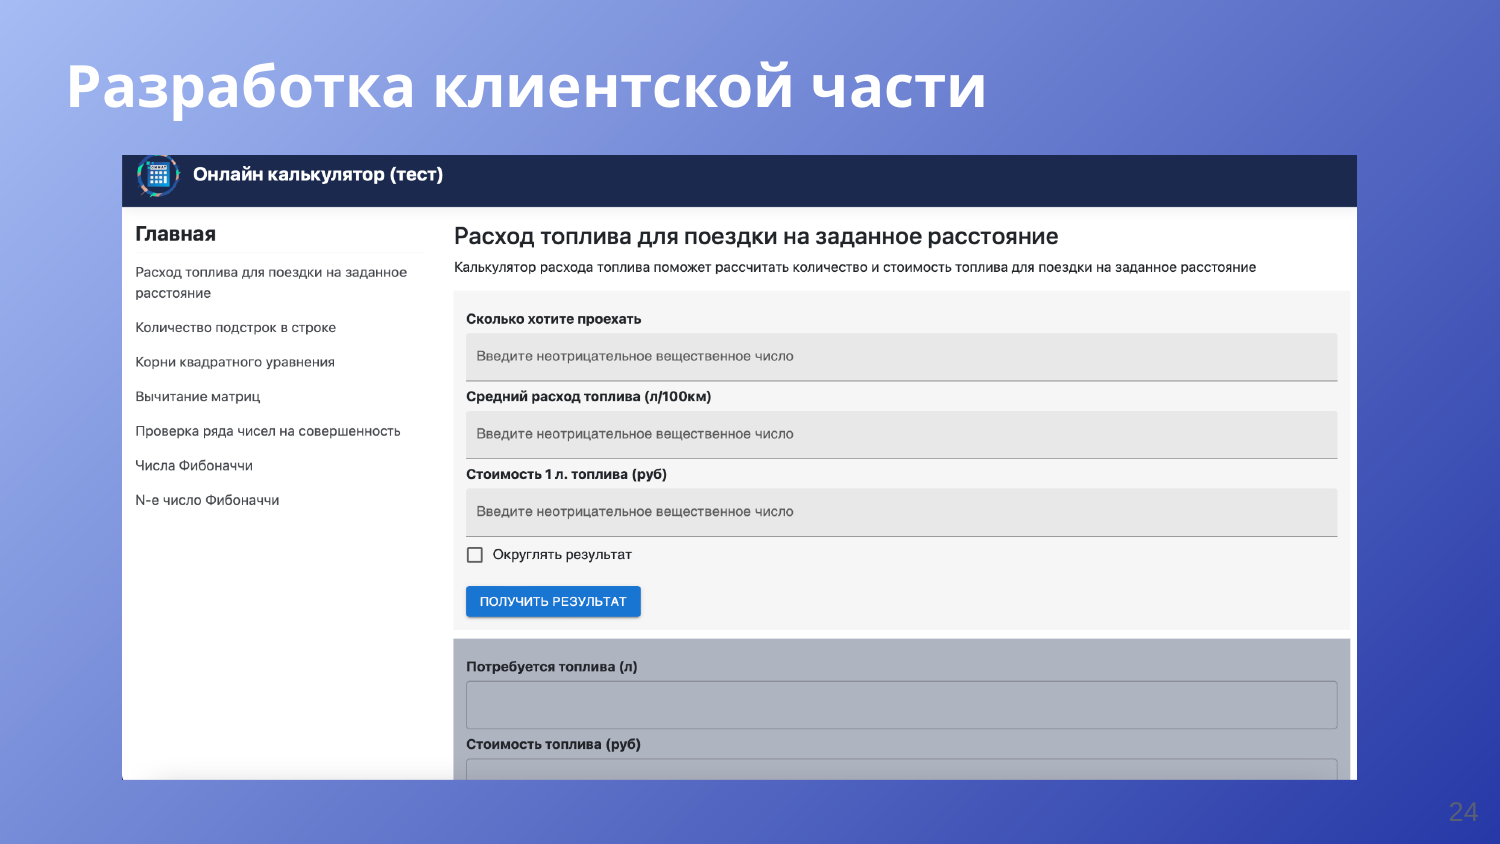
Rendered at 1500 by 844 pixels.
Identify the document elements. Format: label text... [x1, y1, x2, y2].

text_box Разработка клиентской части [60, 46, 1406, 122]
slide_number ‹#› [1403, 779, 1494, 844]
picture [122, 155, 1357, 780]
